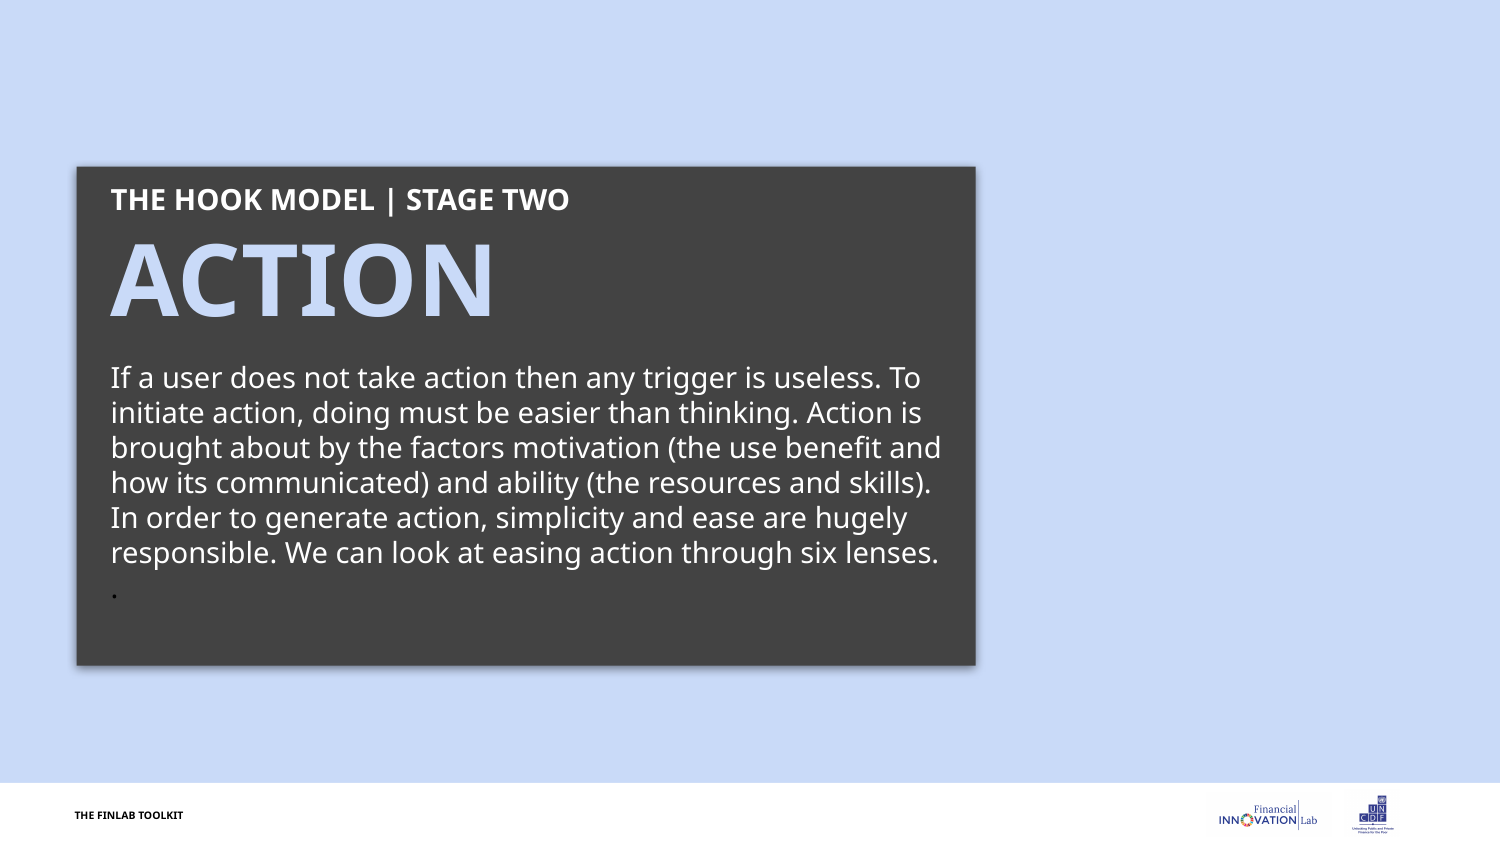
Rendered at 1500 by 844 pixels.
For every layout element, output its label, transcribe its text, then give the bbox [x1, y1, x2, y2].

text_box THE FINLAB TOOLKIT [59, 792, 752, 837]
picture [1206, 792, 1333, 837]
list THE HOOK MODEL | STAGE TWO ACTION If a user does not take action then any trigger is useless. To initiate action, doing must be easier than thinking. Action is brought about by the factors motivation (the use benefit and how its communicated) and ability (the resources and skills). In order to generate action, simplicity and ease are hugely responsible. We can look at easing action through six lenses. . [76, 166, 976, 666]
text_box [0, 0, 1500, 782]
picture [1344, 789, 1400, 837]
text_box [0, 782, 1500, 844]
